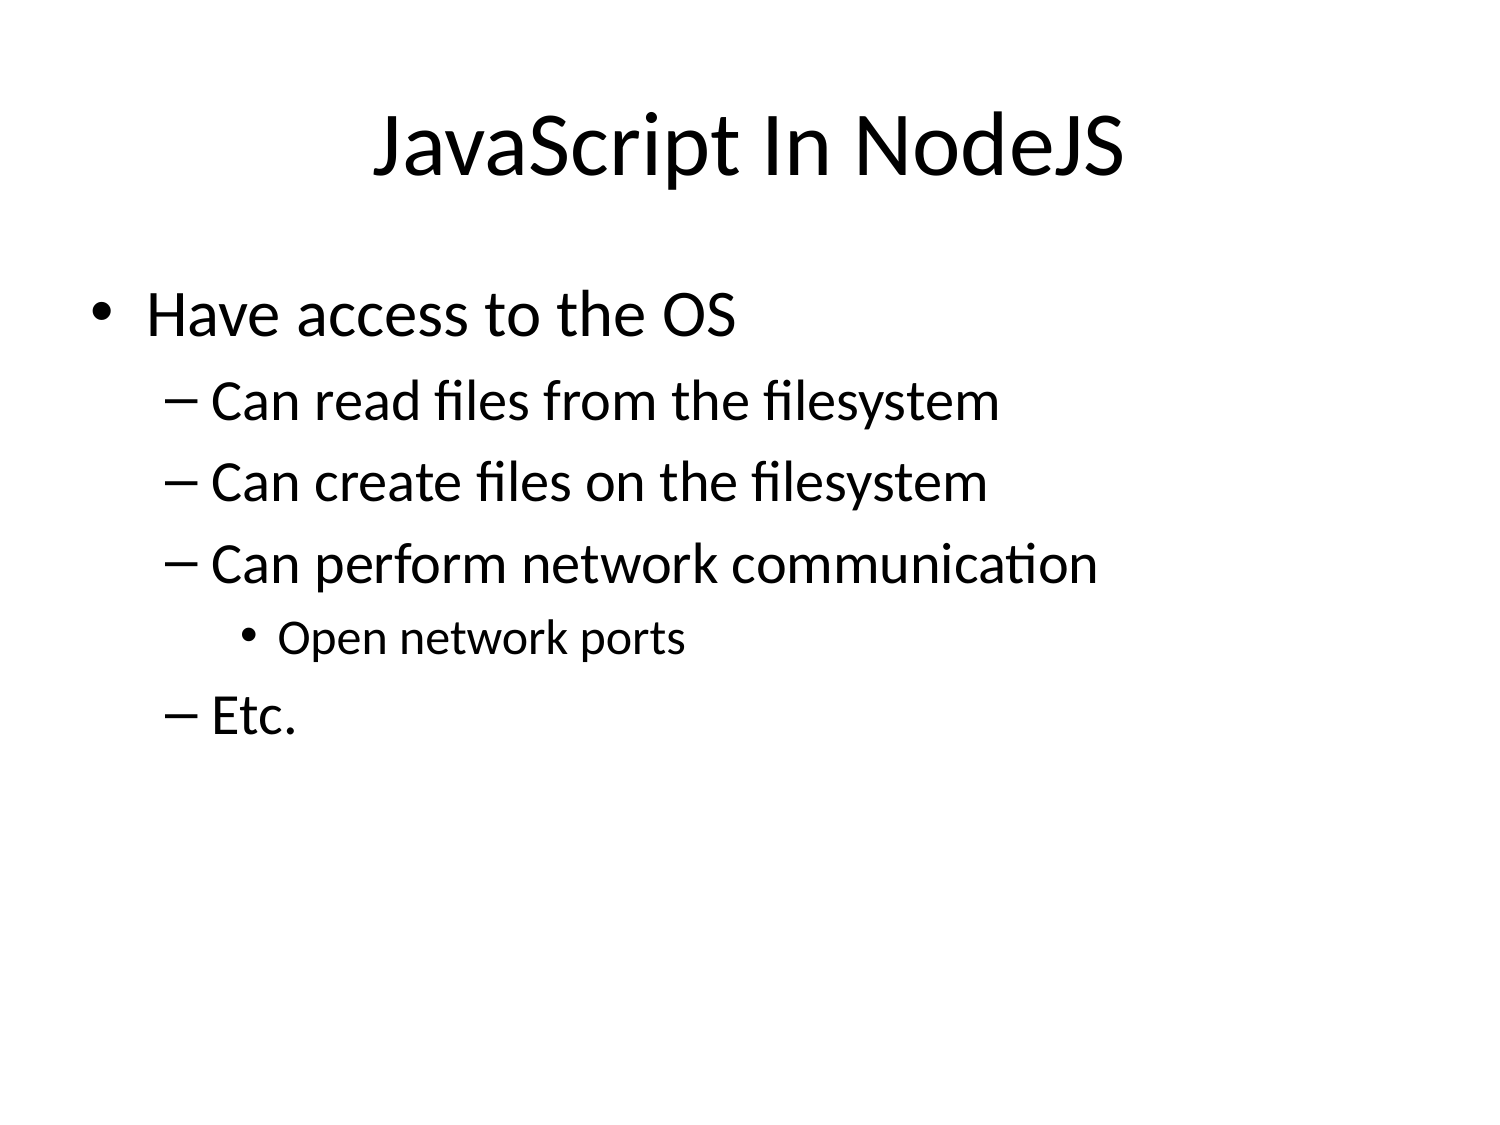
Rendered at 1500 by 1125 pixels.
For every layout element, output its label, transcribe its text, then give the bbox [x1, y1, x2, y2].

list Have access to the OS Can read files from the filesystem Can create files on the filesystem Can perform network communication Open network ports Etc. [75, 262, 1425, 1005]
title JavaScript In NodeJS [75, 45, 1425, 233]
